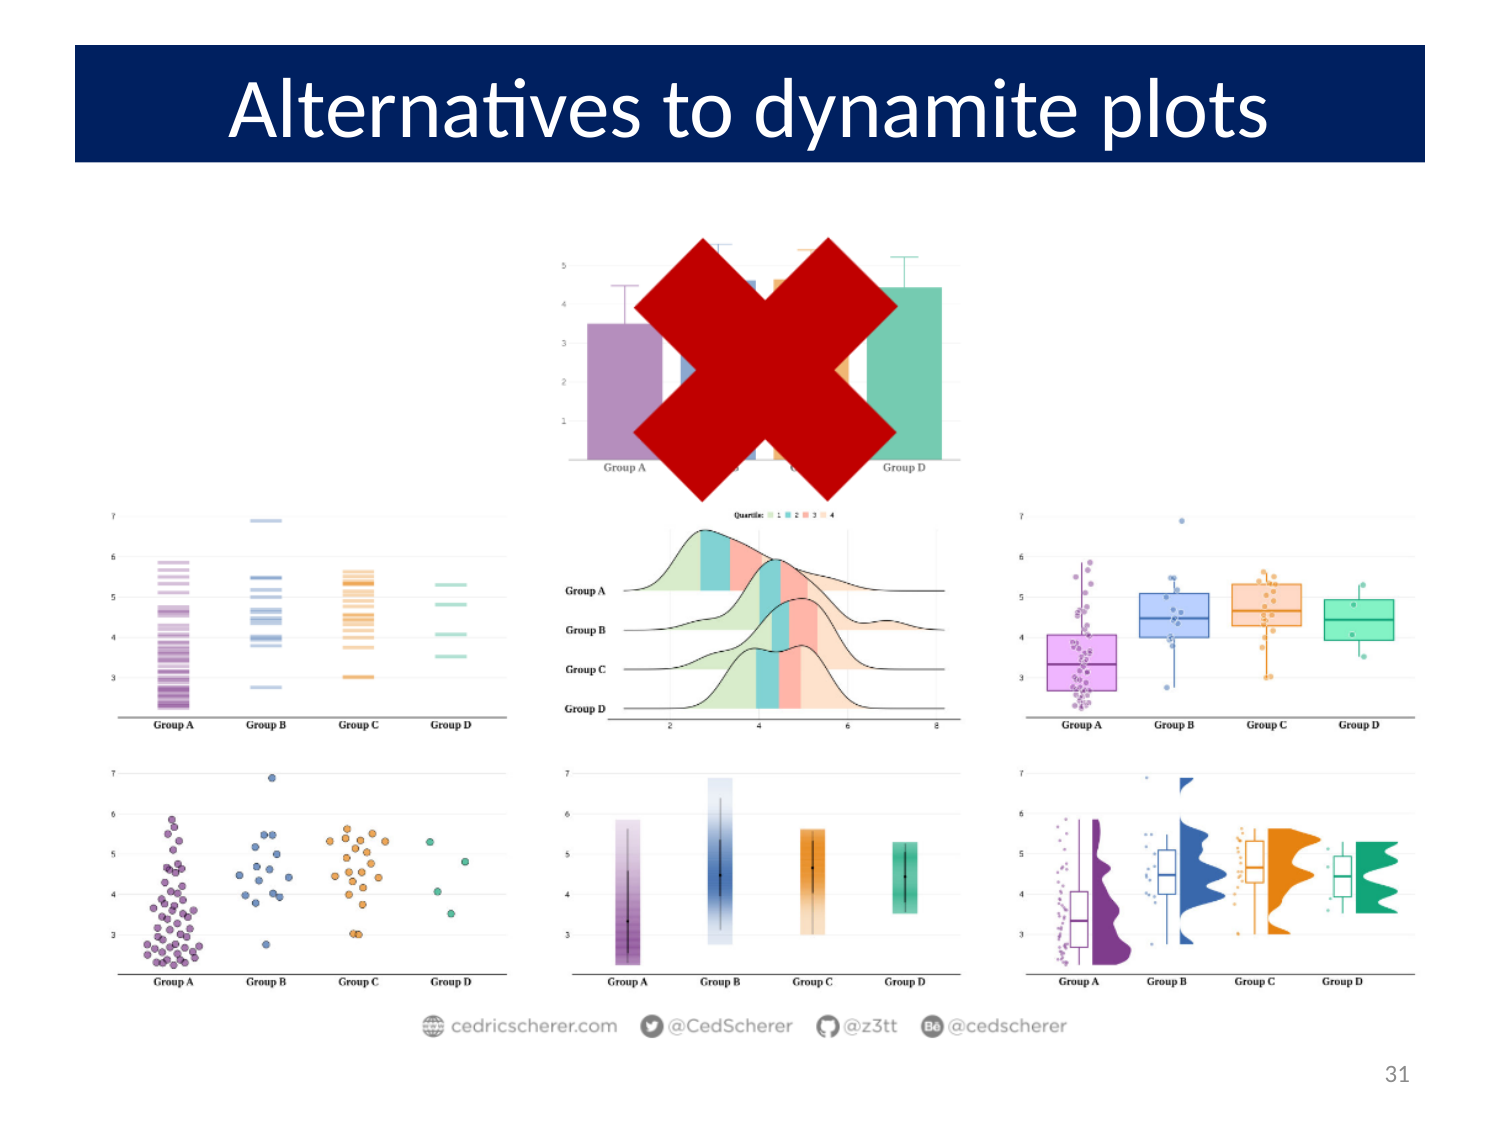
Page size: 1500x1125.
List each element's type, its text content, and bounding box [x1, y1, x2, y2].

slide_number 31 [1074, 1050, 1425, 1103]
picture [87, 233, 1426, 1043]
title Alternatives to dynamite plots [75, 45, 1425, 163]
